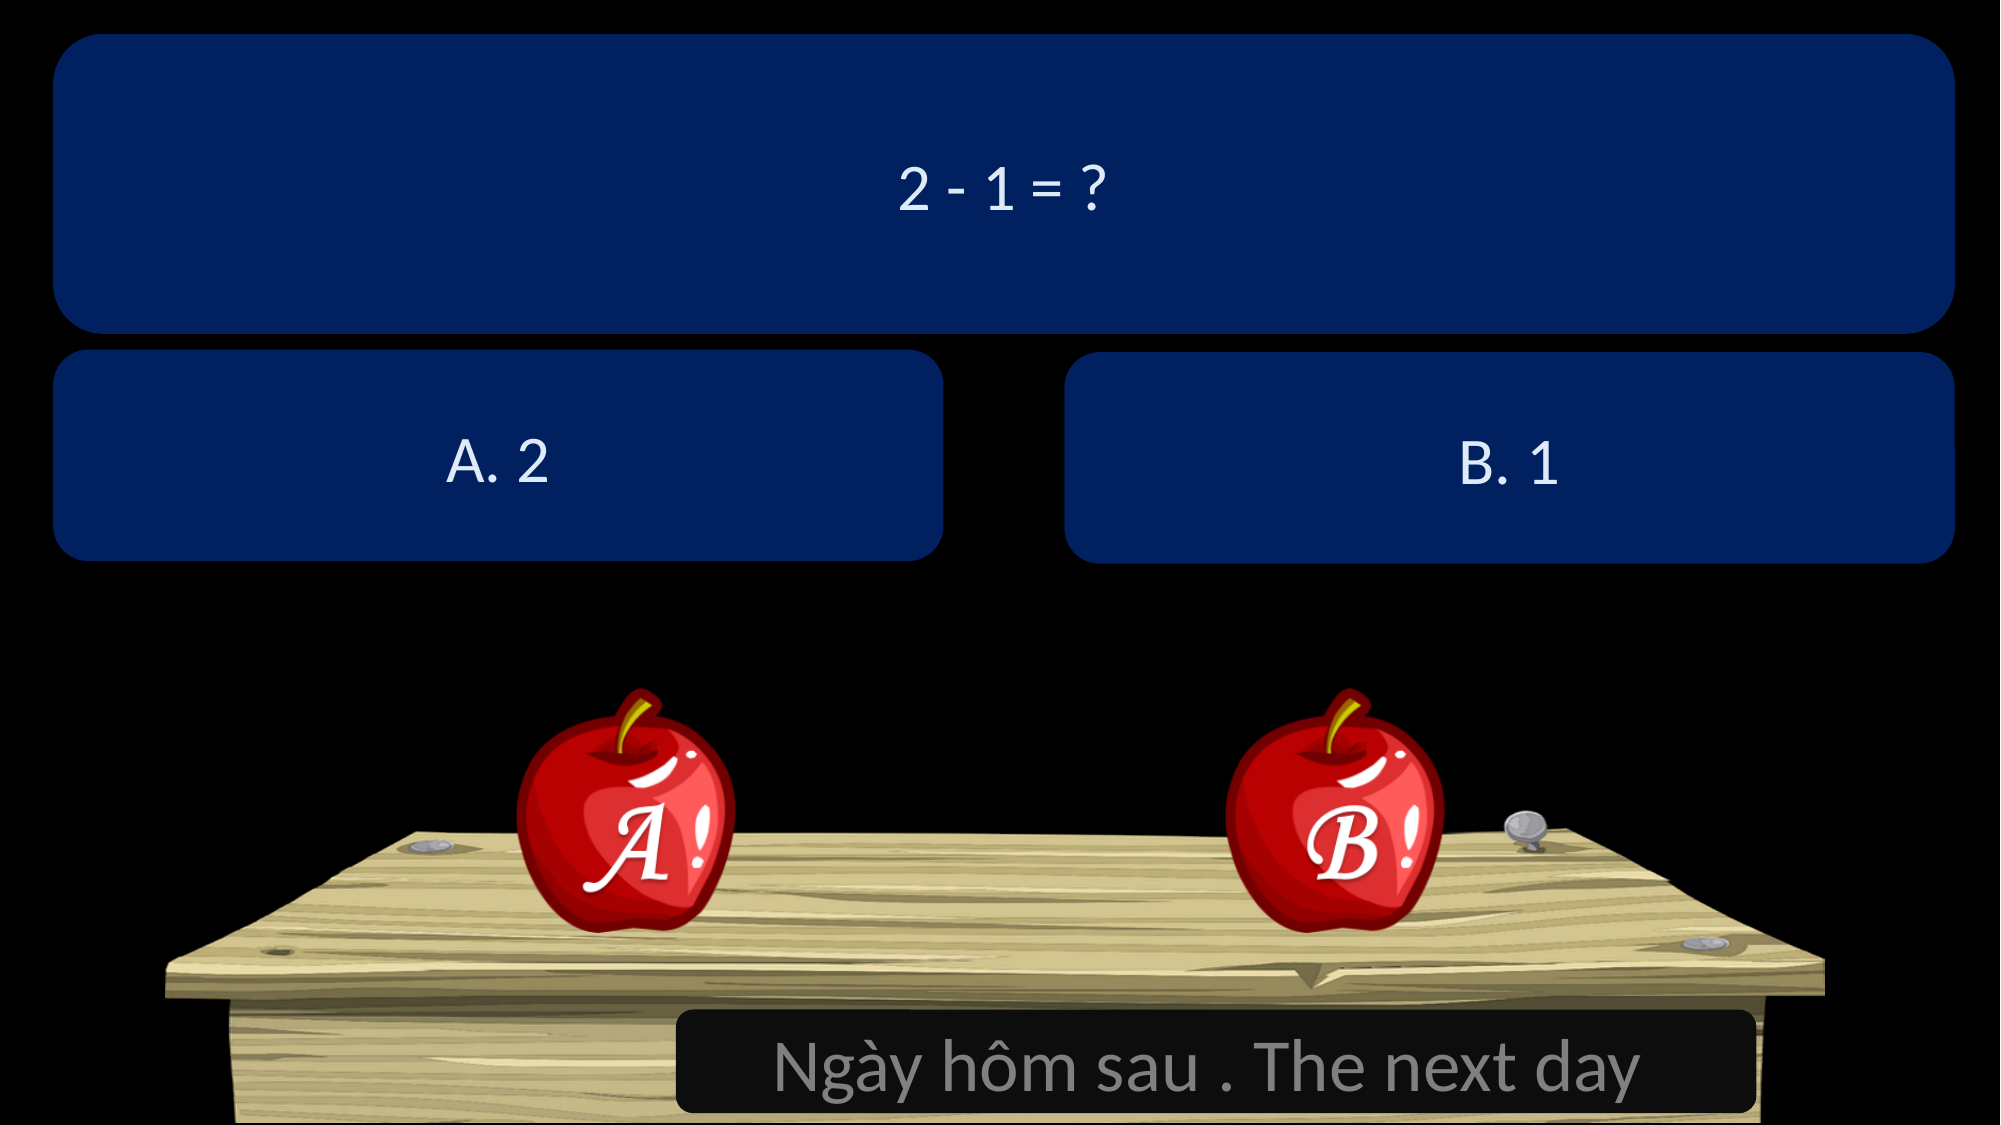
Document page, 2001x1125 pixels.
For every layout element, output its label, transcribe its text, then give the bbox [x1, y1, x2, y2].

text_box A. 2 [52, 348, 945, 563]
picture [165, 688, 1825, 1123]
text_box B. 1 [1063, 350, 1956, 565]
text_box 2 - 1 = ? [52, 32, 1956, 335]
